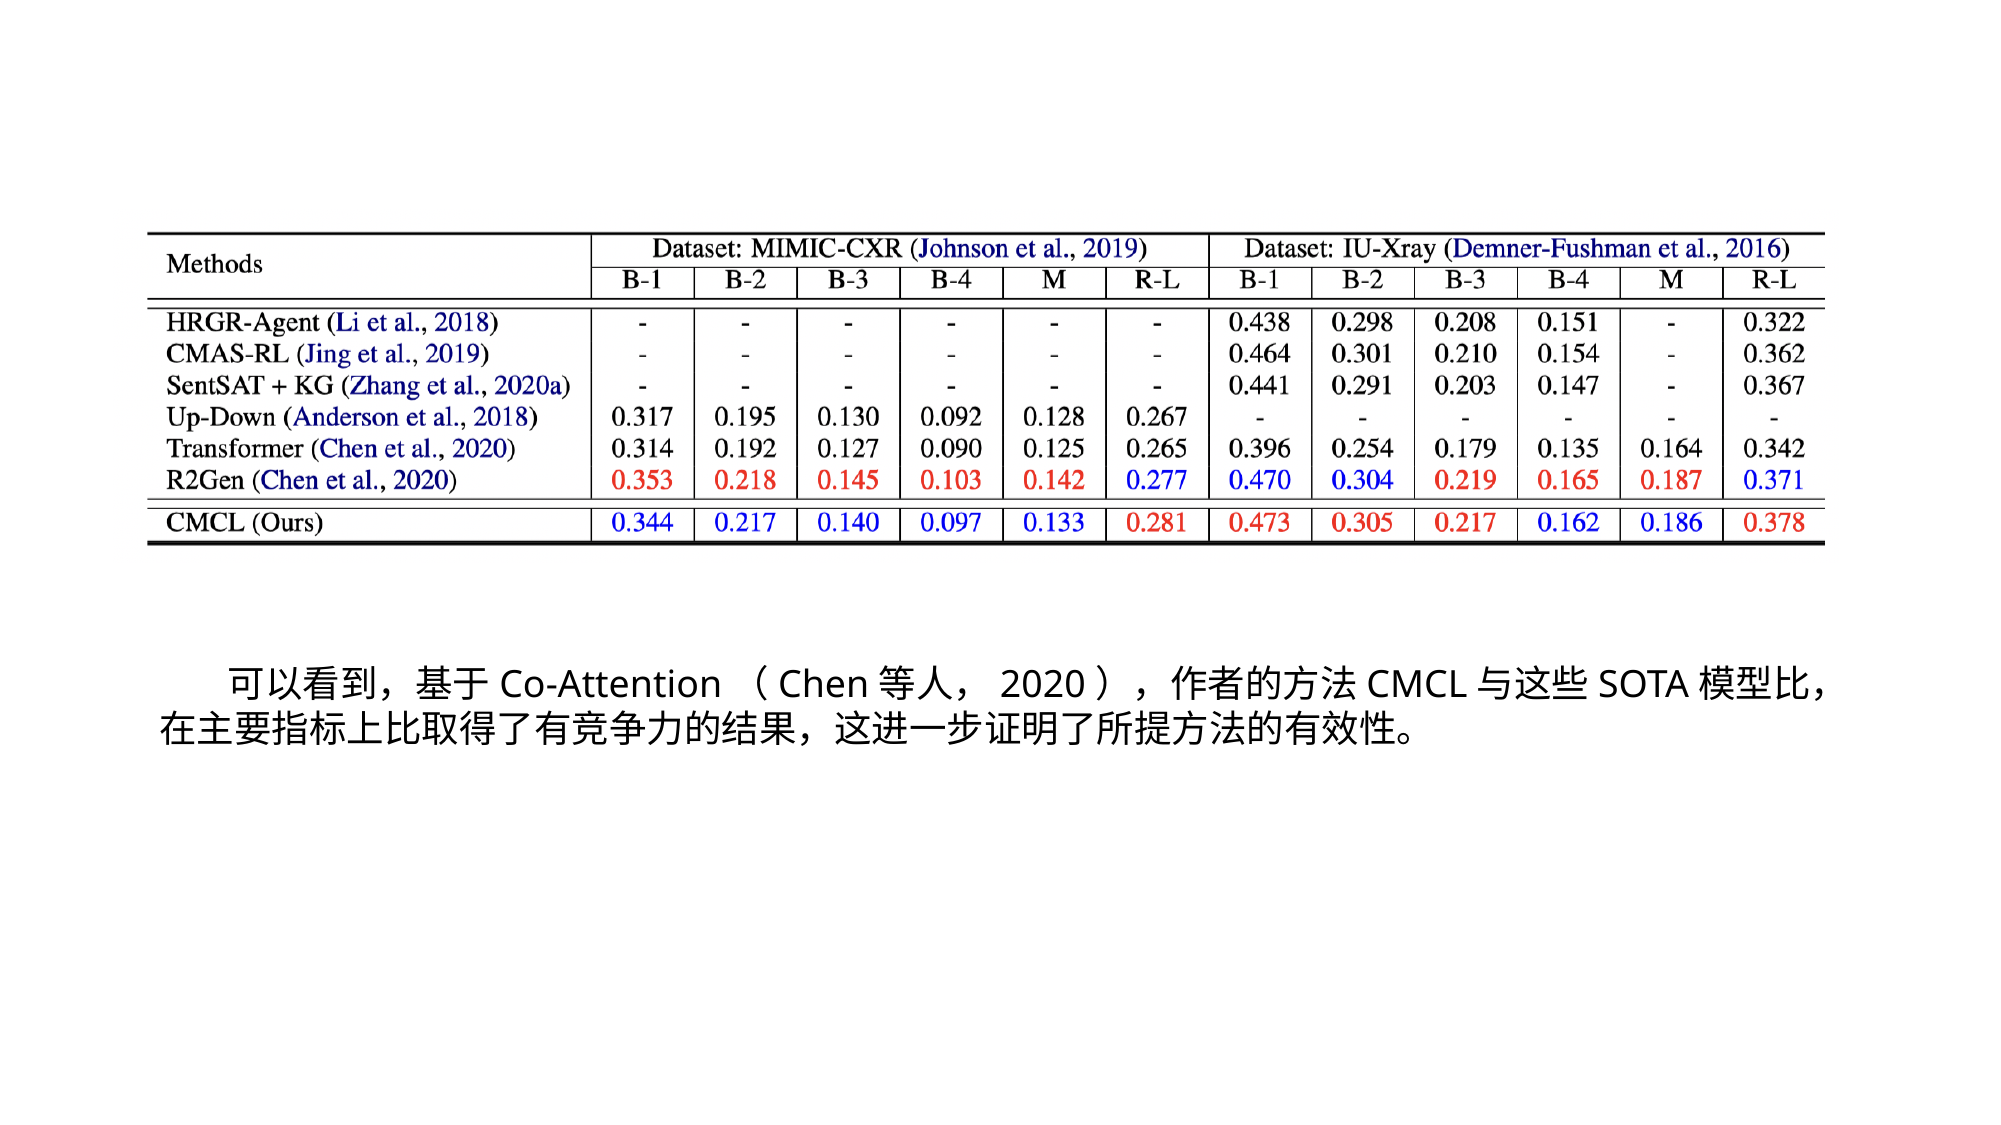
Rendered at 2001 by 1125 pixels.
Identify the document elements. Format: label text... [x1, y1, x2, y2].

text_box 可以看到，基于Co-Attention（Chen等人，2020），作者的方法CMCL与这些SOTA模型比，在主要指标上比取得了有竞争力的结果，这进一步证明了所提方法的有效性。 [144, 652, 1839, 757]
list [113, 209, 1839, 563]
